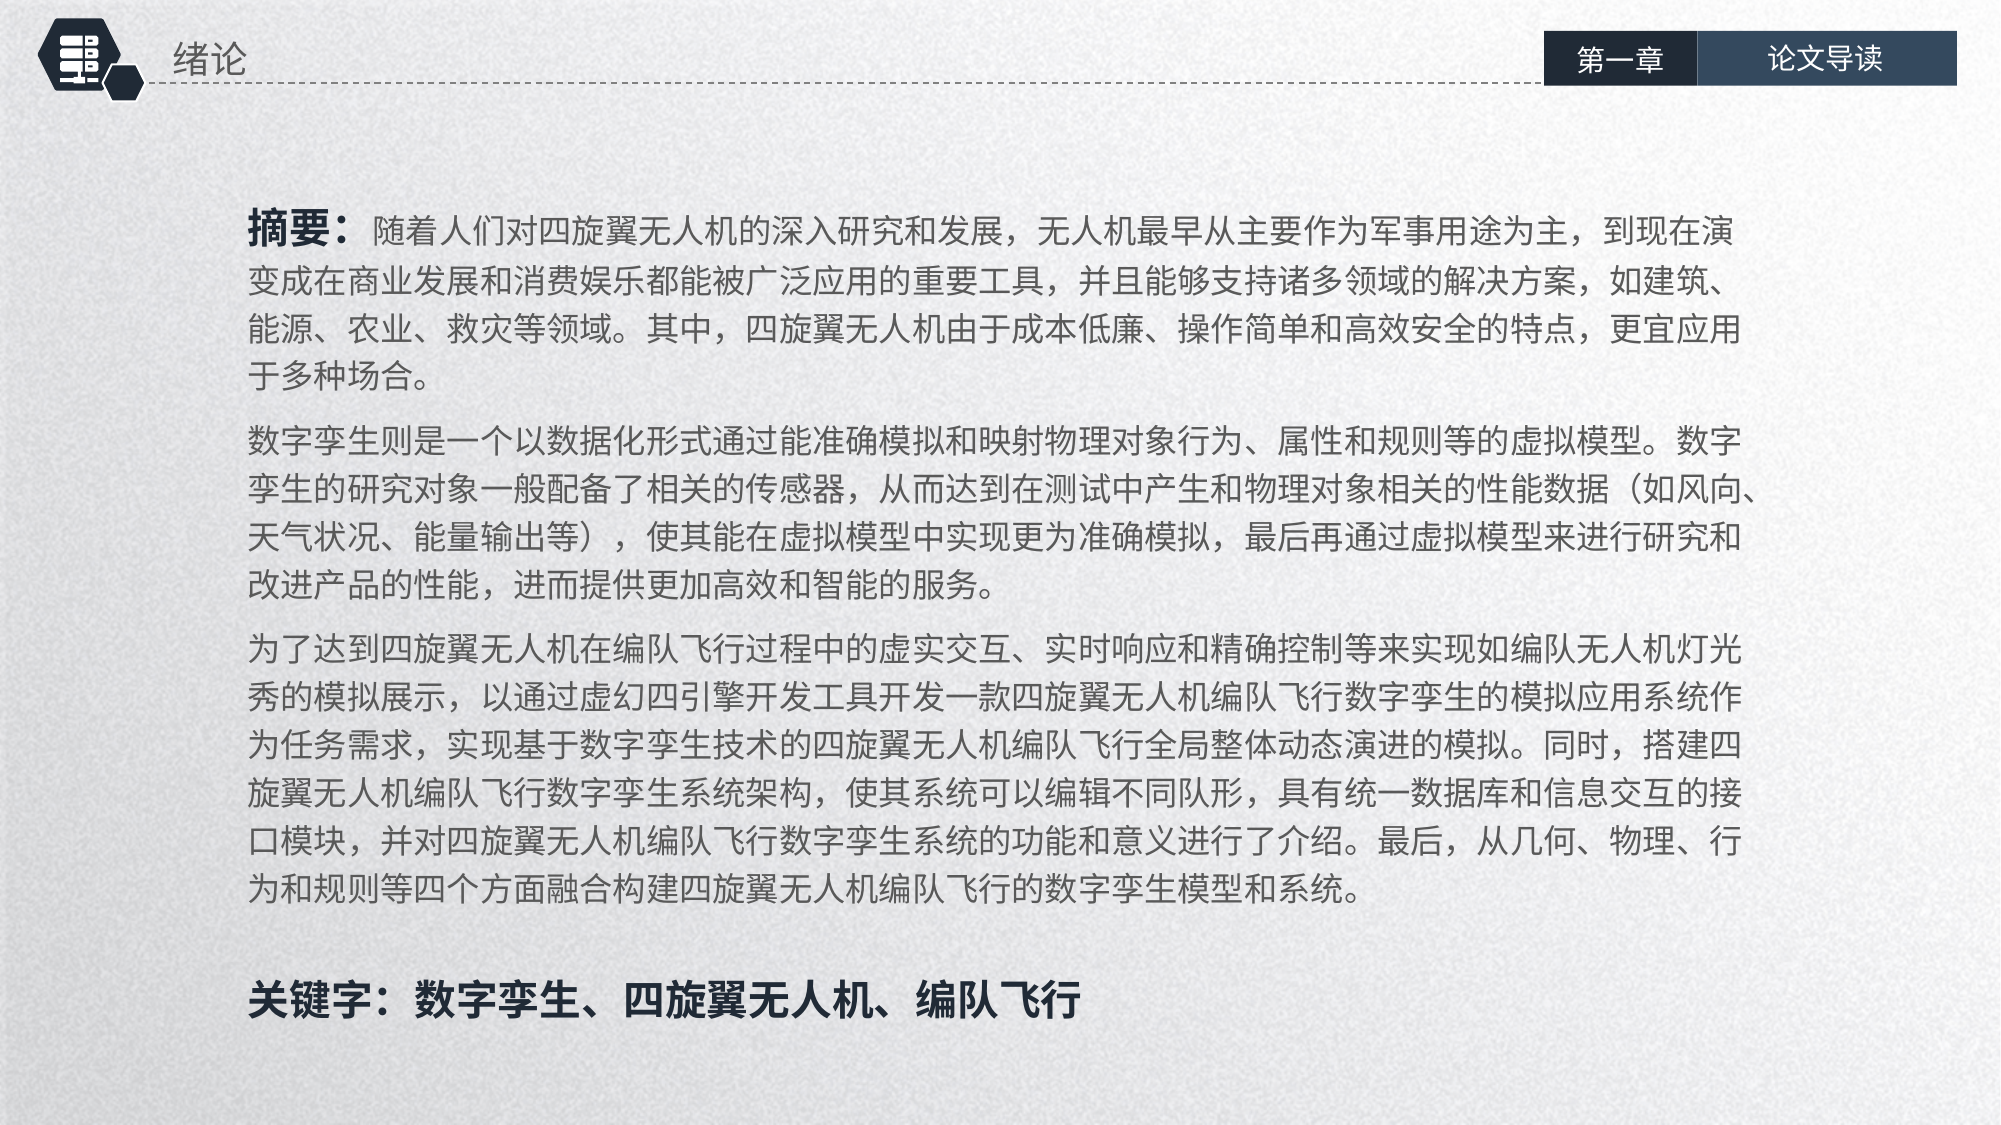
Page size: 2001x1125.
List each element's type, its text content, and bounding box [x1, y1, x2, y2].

text_box [1695, 29, 1959, 88]
text_box [60, 35, 83, 46]
text_box 摘要：随着人们对四旋翼无人机的深入研究和发展，无人机最早从主要作为军事用途为主，到现在演变成在商业发展和消费娱乐都能被广泛应用的重要工具，并且能够支持诸多领域的解决方案，如建筑、能源、农业、救灾等领域。其中，四旋翼无人机由于成本低廉、操作简单和高效安全的特点，更宜应用于多种场合。 数字孪生则是一个以数据化形式通过能准确模拟和映射物理对象行为、属性和规则等的虚拟模型。数字孪生的研究对象一般配备了相关的传感器，从而达到在测试中产生和物理对象相关的性能数据（如风向、天气状况、能量输出等），使其能在虚拟模型中实现更为准确模拟，最后再通过虚拟模型来进行研究和改进产品的性能，进而提供更加高效和智能的服务。 为了达到四旋翼无人机在编队飞行过程中的虚实交互、实时响应和精确控制等来实现如编队无人机灯光秀的模拟展示，以通过虚幻四引擎开发工具开发一款四旋翼无人机编队飞行数字孪生的模拟应用系统作为任务需求，实现基于数字孪生技术的四旋翼无人机编队飞行全局整体动态演进的模拟。同时，搭建四旋翼无人机编队飞行数字孪生系统架构，使其系统可以编辑不同队形，具有统一数据库和信息交互的接口模块，并对四旋翼无人机编队飞行数字孪生系统的功能和意义进行了介绍。最后，从几何、物理、行为和规则等四个方面融合构建四旋翼无人机编队飞行的数字孪生模型和系统。 [232, 184, 1768, 974]
text_box [100, 62, 148, 104]
text_box [87, 78, 99, 83]
text_box 第一章 [1544, 36, 1698, 83]
text_box [37, 18, 121, 91]
picture [0, 0, 2001, 1125]
text_box 关键字：数字孪生、四旋翼无人机、编队飞行 [232, 956, 1618, 1031]
text_box [1544, 83, 1695, 88]
text_box [85, 61, 99, 72]
text_box [60, 61, 86, 84]
text_box [1542, 29, 1695, 82]
text_box [60, 48, 83, 59]
text_box 论文导读 [1695, 34, 1956, 82]
text_box [85, 35, 99, 46]
text_box 绪论 [161, 30, 469, 82]
text_box [85, 48, 99, 59]
